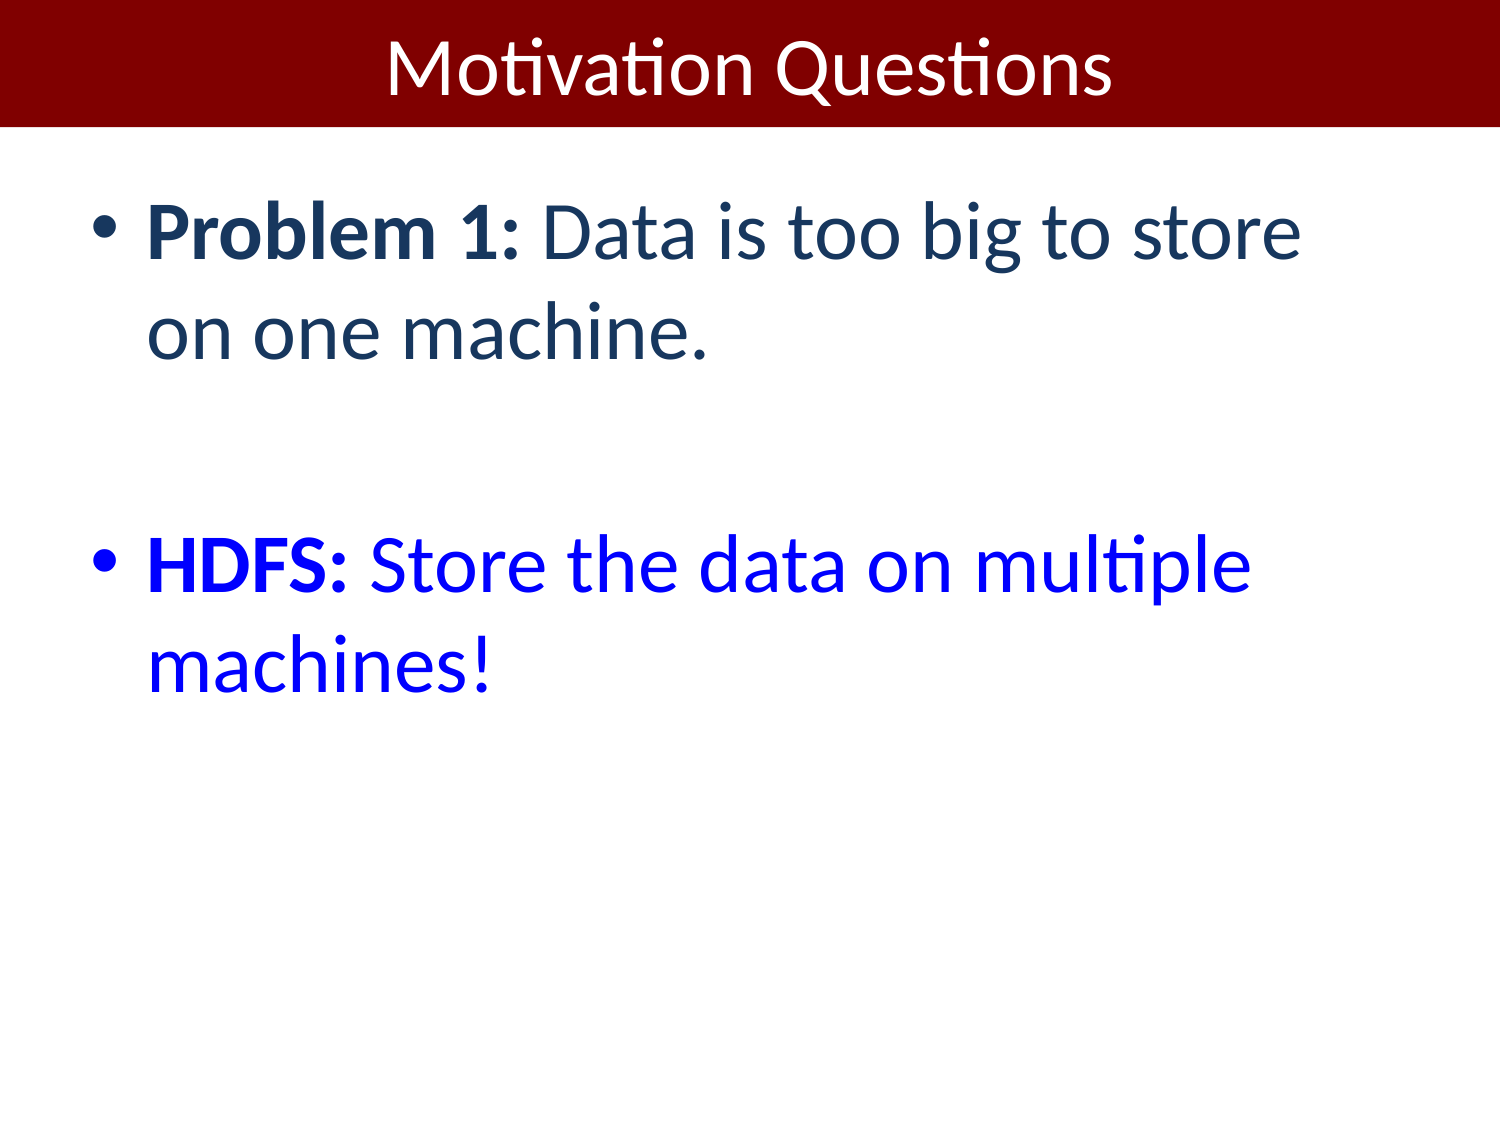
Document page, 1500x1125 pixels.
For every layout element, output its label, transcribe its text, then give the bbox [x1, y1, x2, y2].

title Motivation Questions [0, 0, 1500, 128]
list Problem 1: Data is too big to store on one machine. HDFS: Store the data on multiple machines! [75, 168, 1425, 1005]
